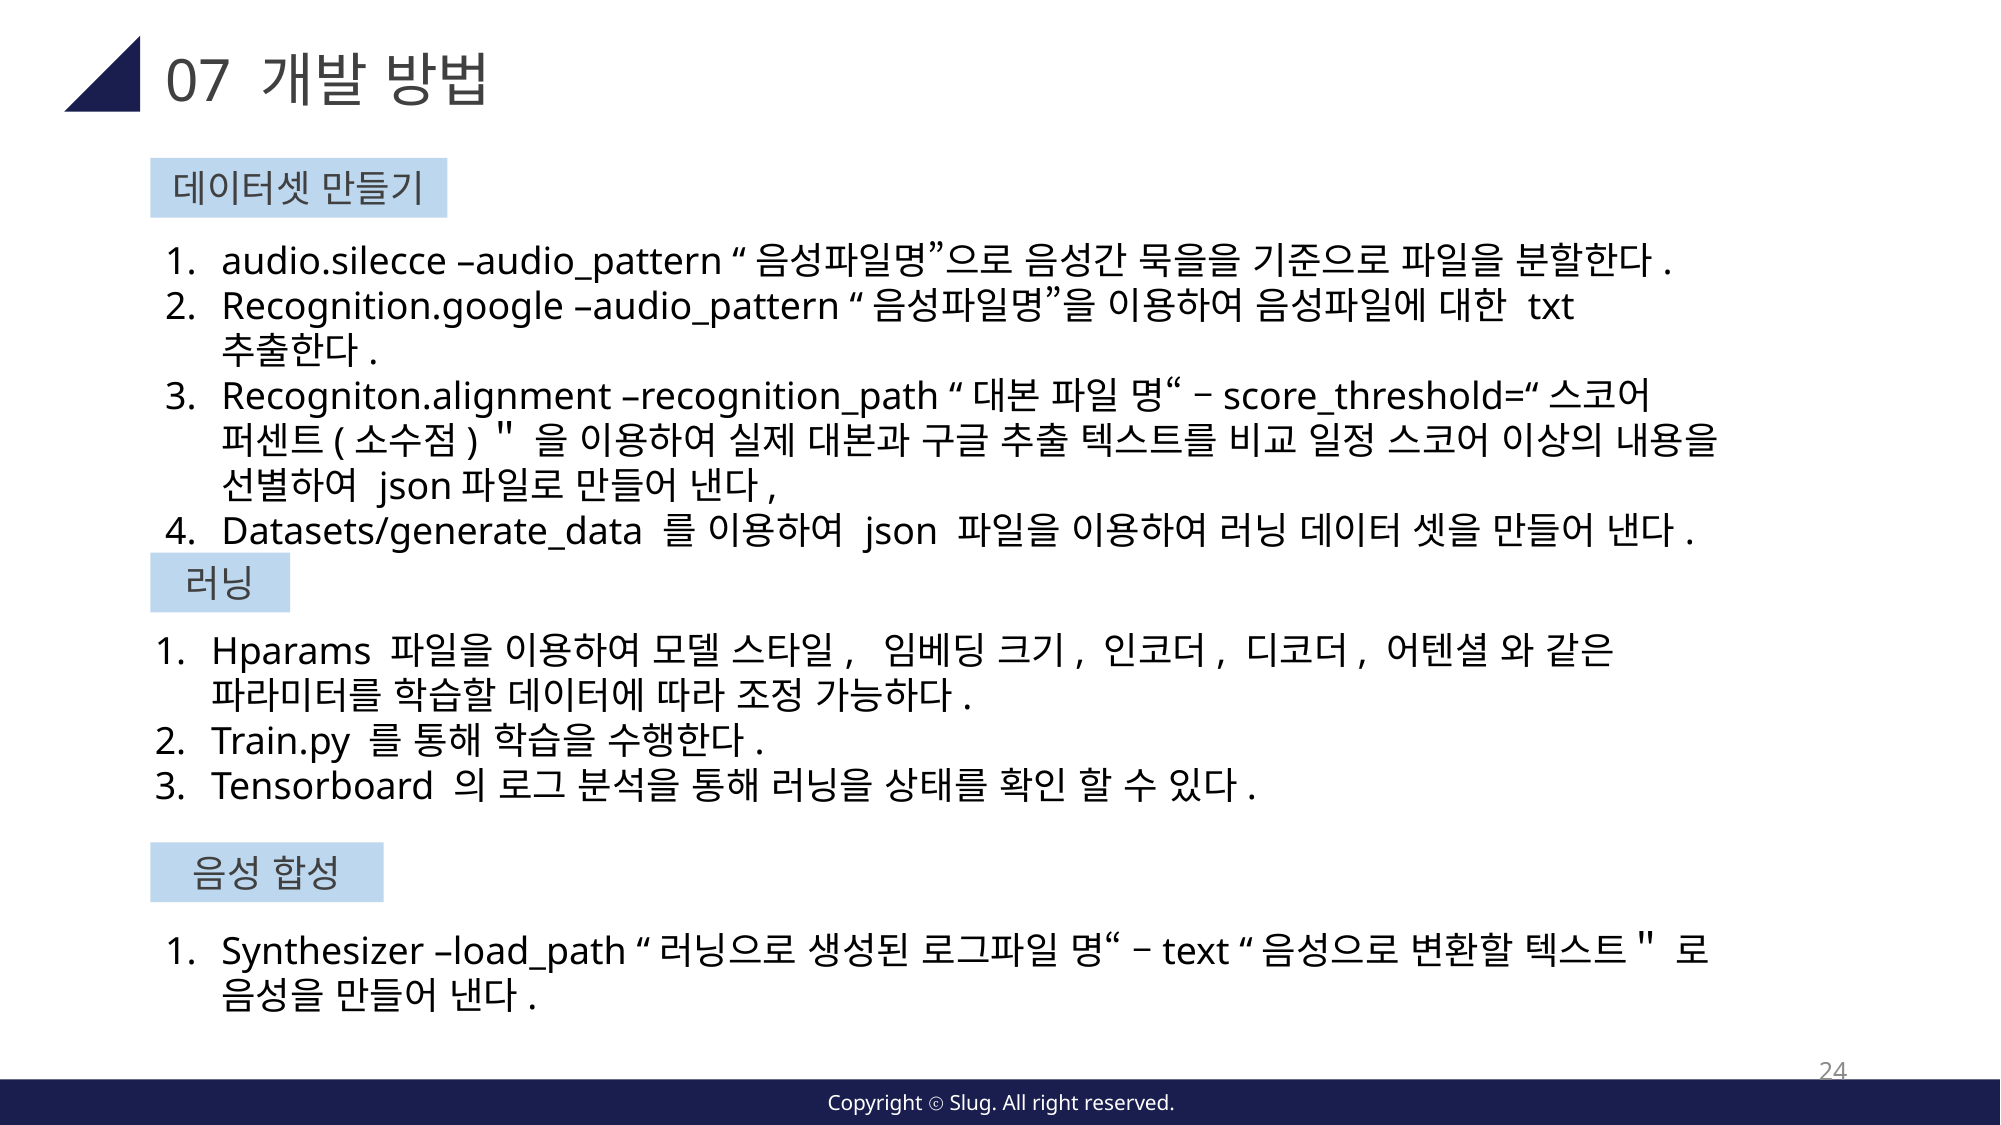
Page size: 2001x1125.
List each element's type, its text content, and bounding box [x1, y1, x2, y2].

text_box 음성 합성 [150, 842, 384, 903]
text_box Synthesizer –load_path “러닝으로 생성된 로그파일 명“ –text “음성으로 변환할 텍스트＂ 로 음성을 만들어 낸다. [150, 919, 1744, 1025]
text_box audio.silecce –audio_pattern “음성파일명”으로 음성간 묵을을 기준으로 파일을 분할한다. Recognition.google –audio_pattern “음성파일명”을 이용하여 음성파일에 대한 txt 추출한다. Recogniton.alignment –recognition_path “대본 파일 명“ –score_threshold=“스코어 퍼센트(소수점)＂ 을 이용하여 실제 대본과 구글 추출 텍스트를 비교 일정 스코어 이상의 내용을 선별하여 json파일로 만들어 낸다, Datasets/generate_data 를 이용하여 json 파일을 이용하여 러닝 데이터 셋을 만들어 낸다. [150, 229, 1744, 605]
text_box 러닝 [150, 552, 291, 613]
text_box 07 개발 방법 [150, 35, 1314, 121]
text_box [0, 1079, 2000, 1125]
text_box [61, 33, 142, 113]
text_box Hparams 파일을 이용하여 모델 스타일, 임베딩 크기, 인코더, 디코더, 어텐셜 와 같은 파라미터를 학습할 데이터에 따라 조정 가능하다. Train.py 를 통해 학습을 수행한다. Tensorboard 의 로그 분석을 통해 러닝을 상태를 확인 할 수 있다. [140, 619, 1734, 815]
slide_number 24 [1412, 1042, 1863, 1079]
text_box 데이터셋 만들기 [150, 157, 448, 218]
